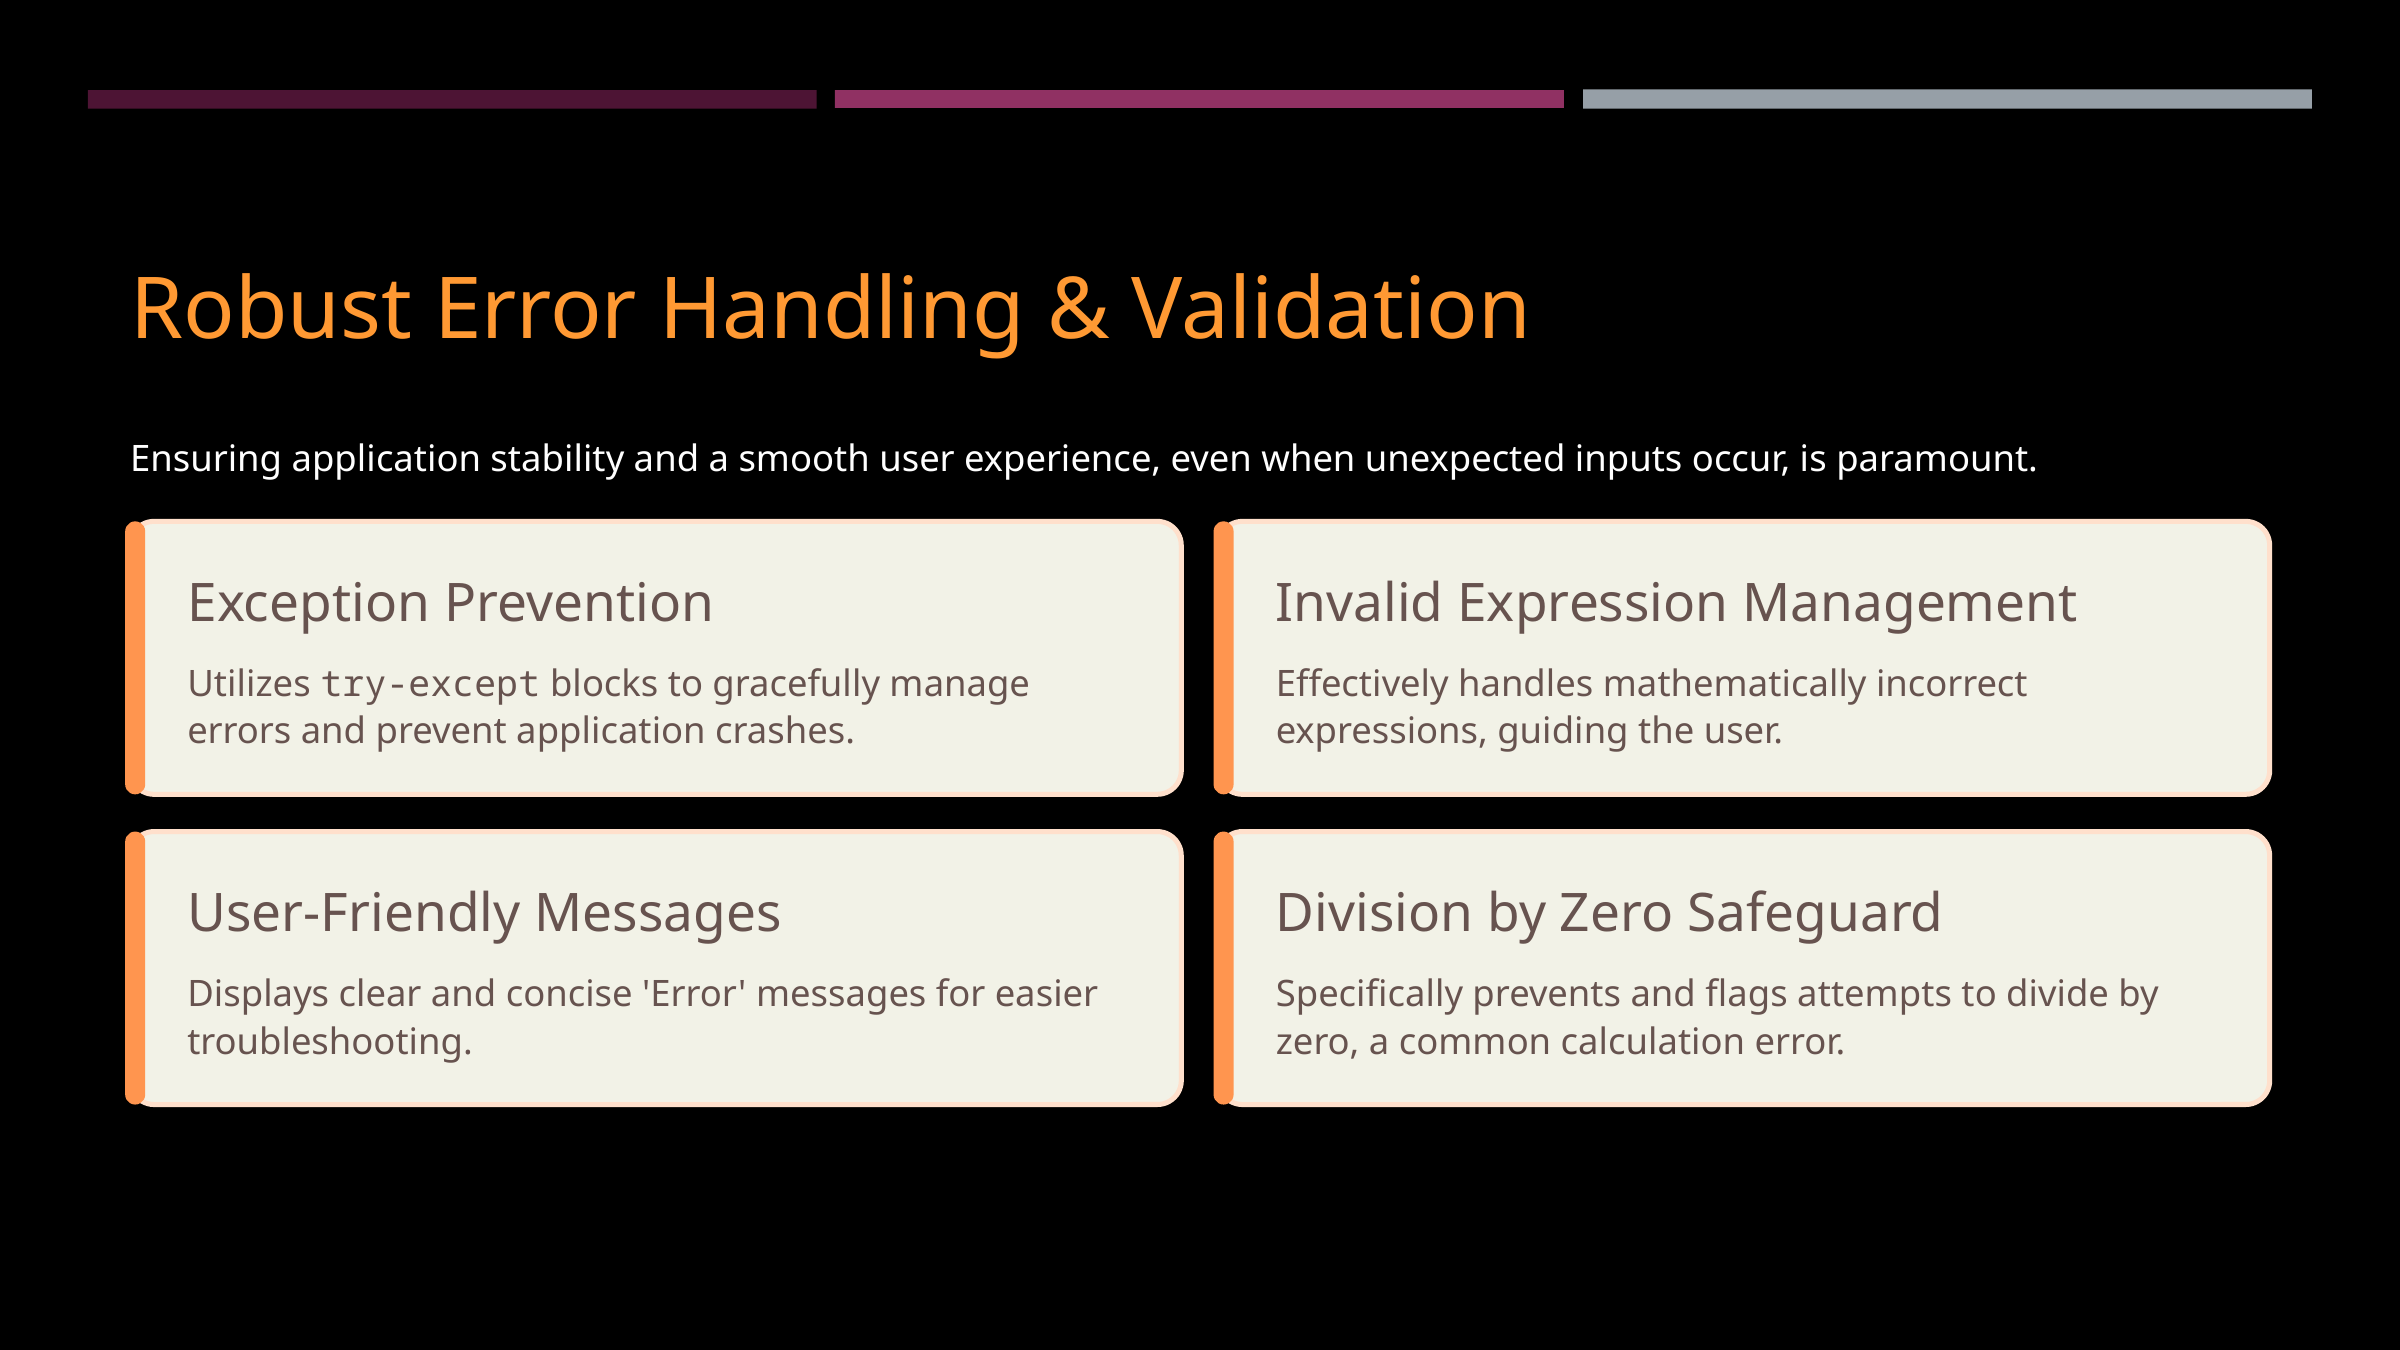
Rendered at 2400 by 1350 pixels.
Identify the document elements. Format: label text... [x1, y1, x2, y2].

text_box [125, 831, 146, 1105]
text_box [143, 831, 1182, 1105]
text_box [1213, 831, 1234, 1105]
text_box Displays clear and concise 'Error' messages for easier troubleshooting. [187, 965, 1140, 1063]
text_box Ensuring application stability and a smooth user experience, even when unexpected inputs occur, is paramount. [130, 431, 2270, 480]
text_box [125, 521, 146, 795]
text_box Utilizes try-except blocks to gracefully manage errors and prevent application crashes. [187, 655, 1140, 753]
text_box Specifically prevents and flags attempts to divide by zero, a common calculation error. [1275, 965, 2228, 1063]
text_box Robust Error Handling & Validation [130, 245, 1490, 357]
text_box Exception Prevention [187, 563, 723, 634]
text_box User-Friendly Messages [187, 873, 751, 944]
text_box Invalid Expression Management [1275, 563, 2040, 634]
text_box [1231, 831, 2270, 1105]
text_box Effectively handles mathematically incorrect expressions, guiding the user. [1275, 655, 2228, 753]
text_box Division by Zero Safeguard [1275, 873, 1923, 944]
text_box [1213, 521, 1234, 795]
text_box [1231, 521, 2270, 795]
text_box [143, 521, 1182, 795]
